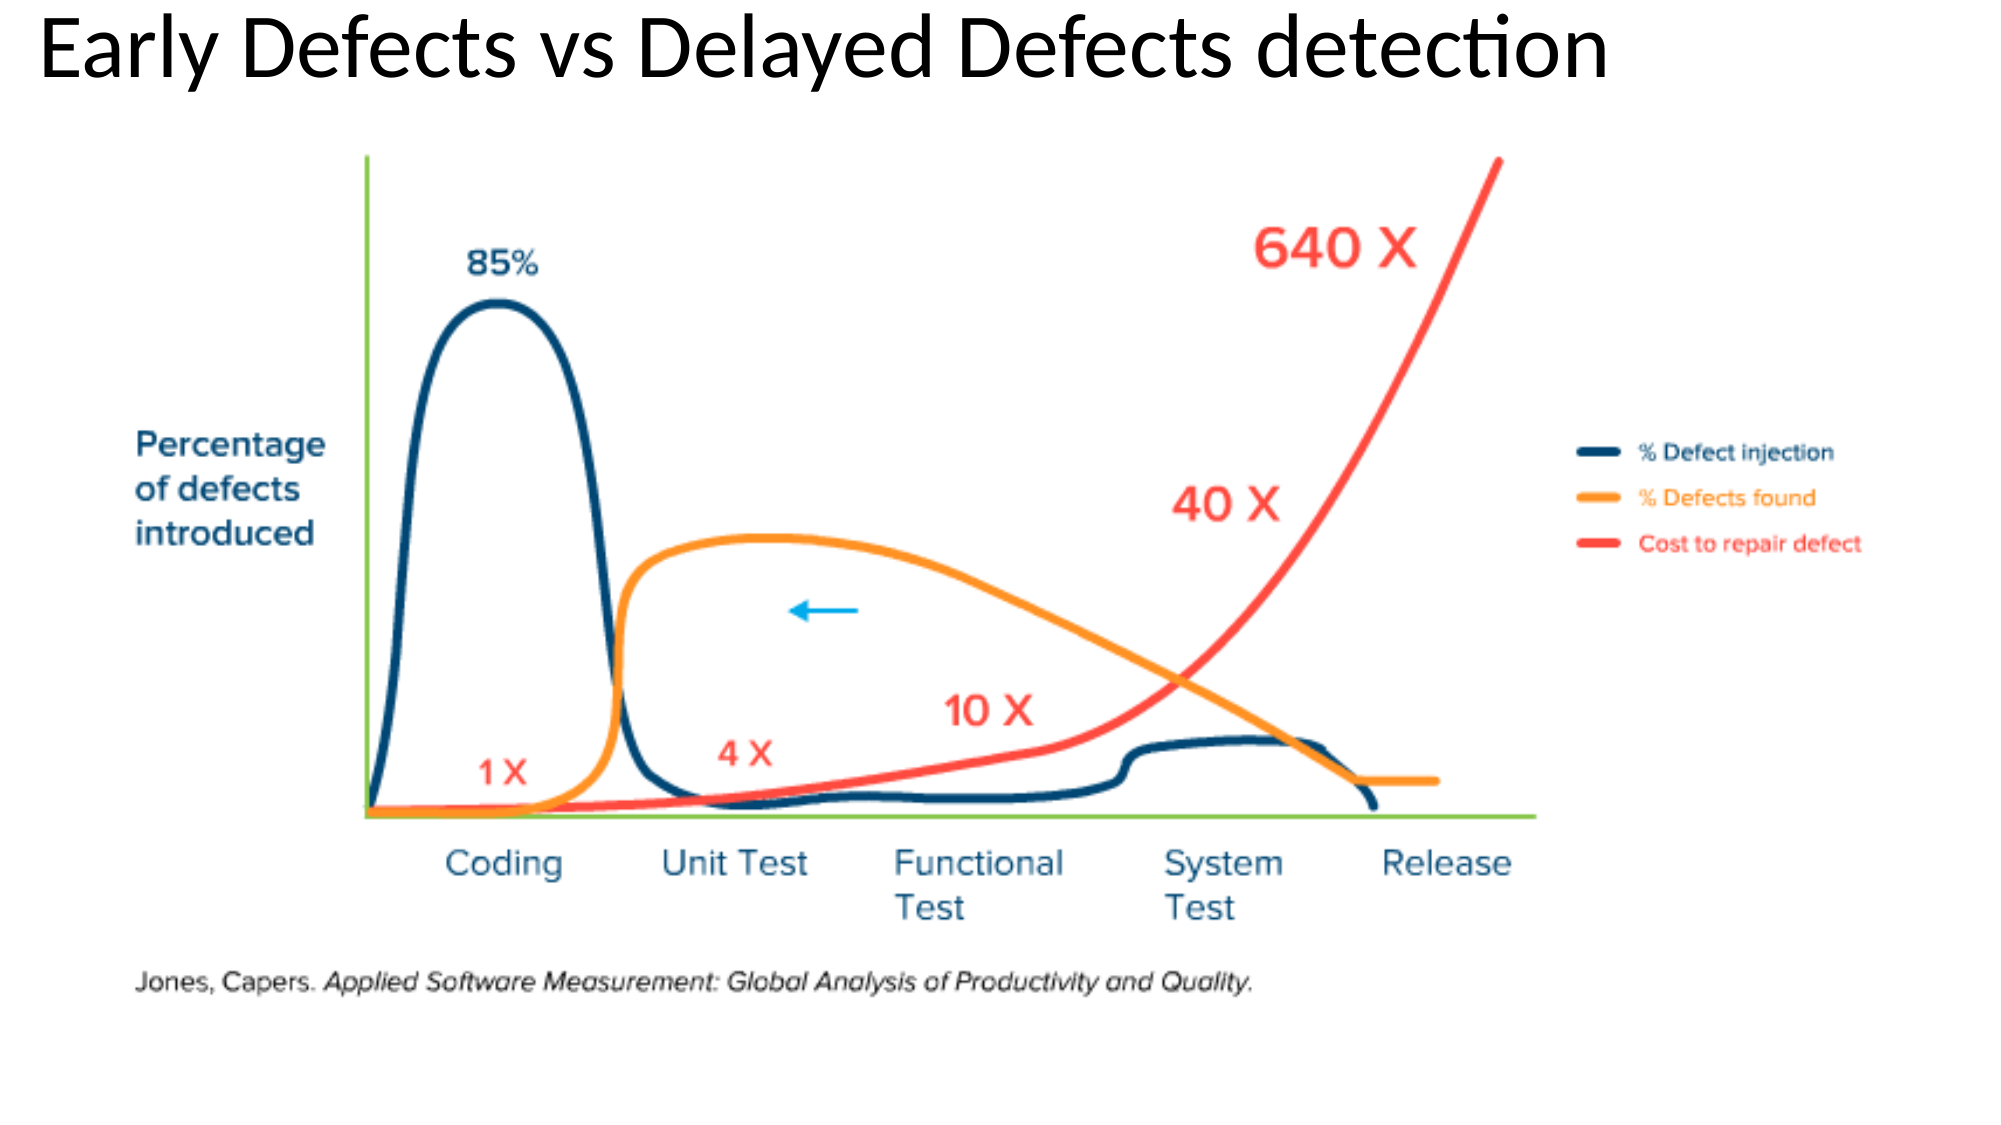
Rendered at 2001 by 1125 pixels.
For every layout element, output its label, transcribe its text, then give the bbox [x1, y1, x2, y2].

picture [66, 98, 1936, 1049]
title Early Defects vs Delayed Defects detection [23, 0, 1979, 96]
